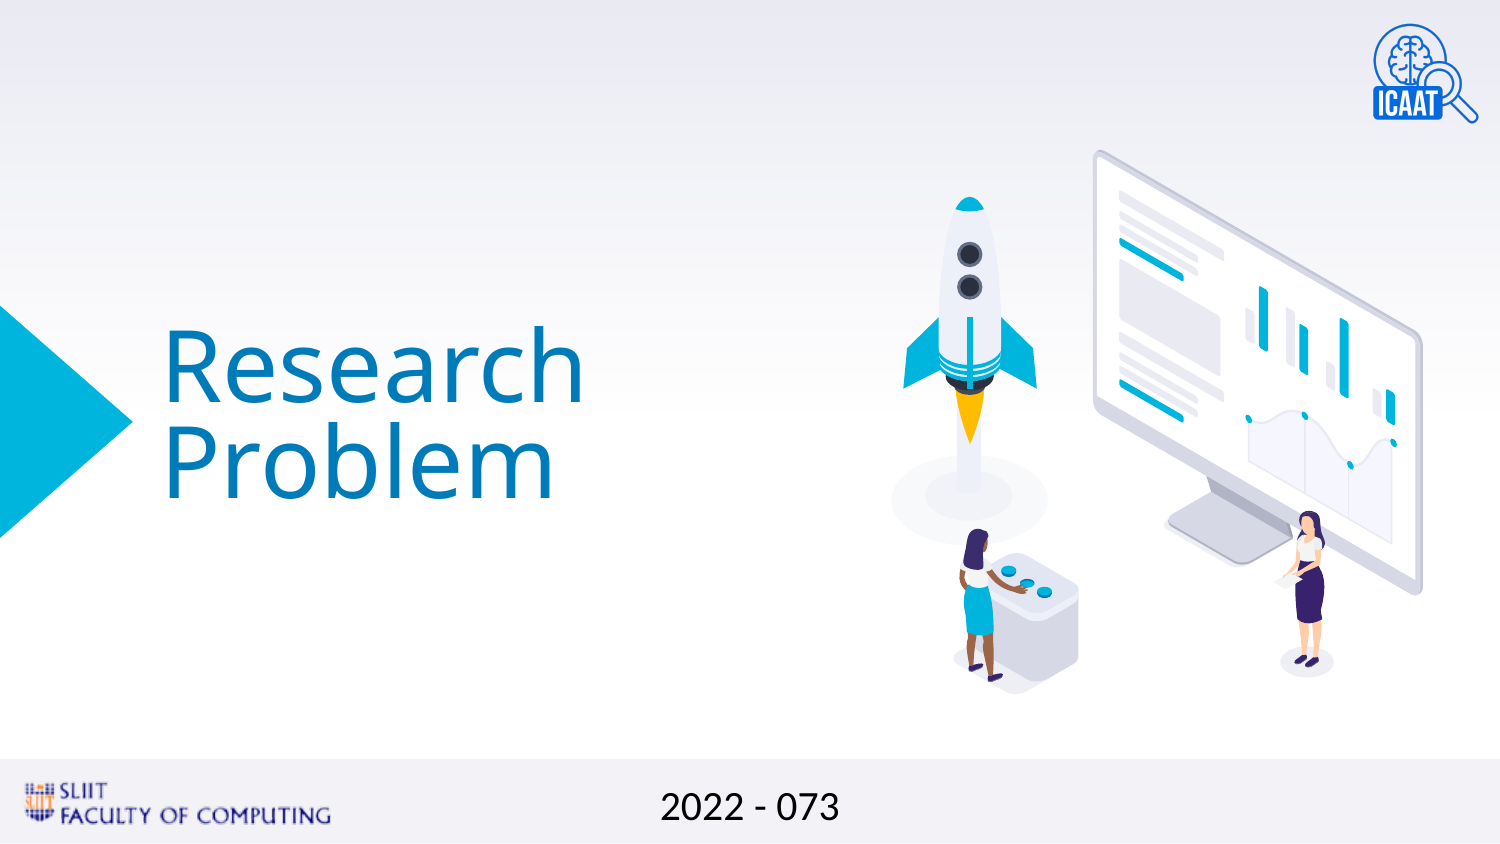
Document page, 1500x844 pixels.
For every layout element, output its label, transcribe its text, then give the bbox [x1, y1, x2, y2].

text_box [891, 149, 1424, 695]
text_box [0, 758, 1500, 844]
title Research Problem [160, 327, 886, 519]
picture [1352, 0, 1500, 148]
text_box [0, 306, 100, 540]
